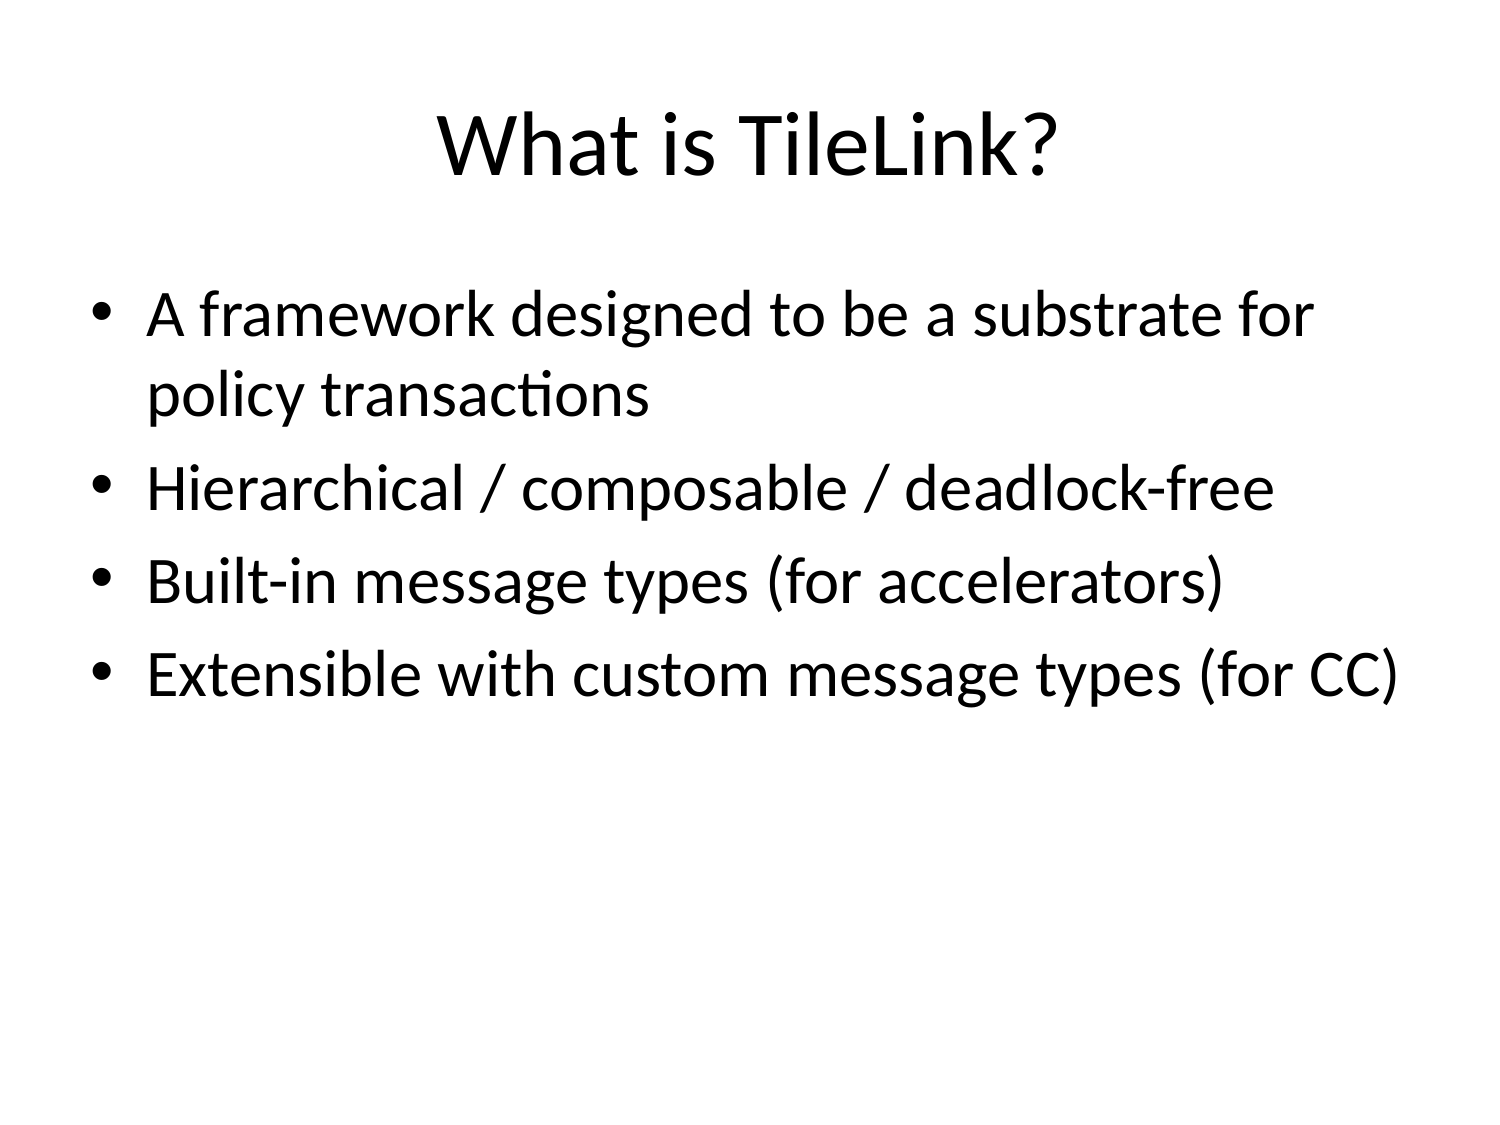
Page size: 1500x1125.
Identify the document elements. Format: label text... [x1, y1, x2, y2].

title What is TileLink? [75, 45, 1425, 233]
list A framework designed to be a substrate for policy transactions Hierarchical / composable / deadlock-free Built-in message types (for accelerators) Extensible with custom message types (for CC) [75, 262, 1425, 1005]
